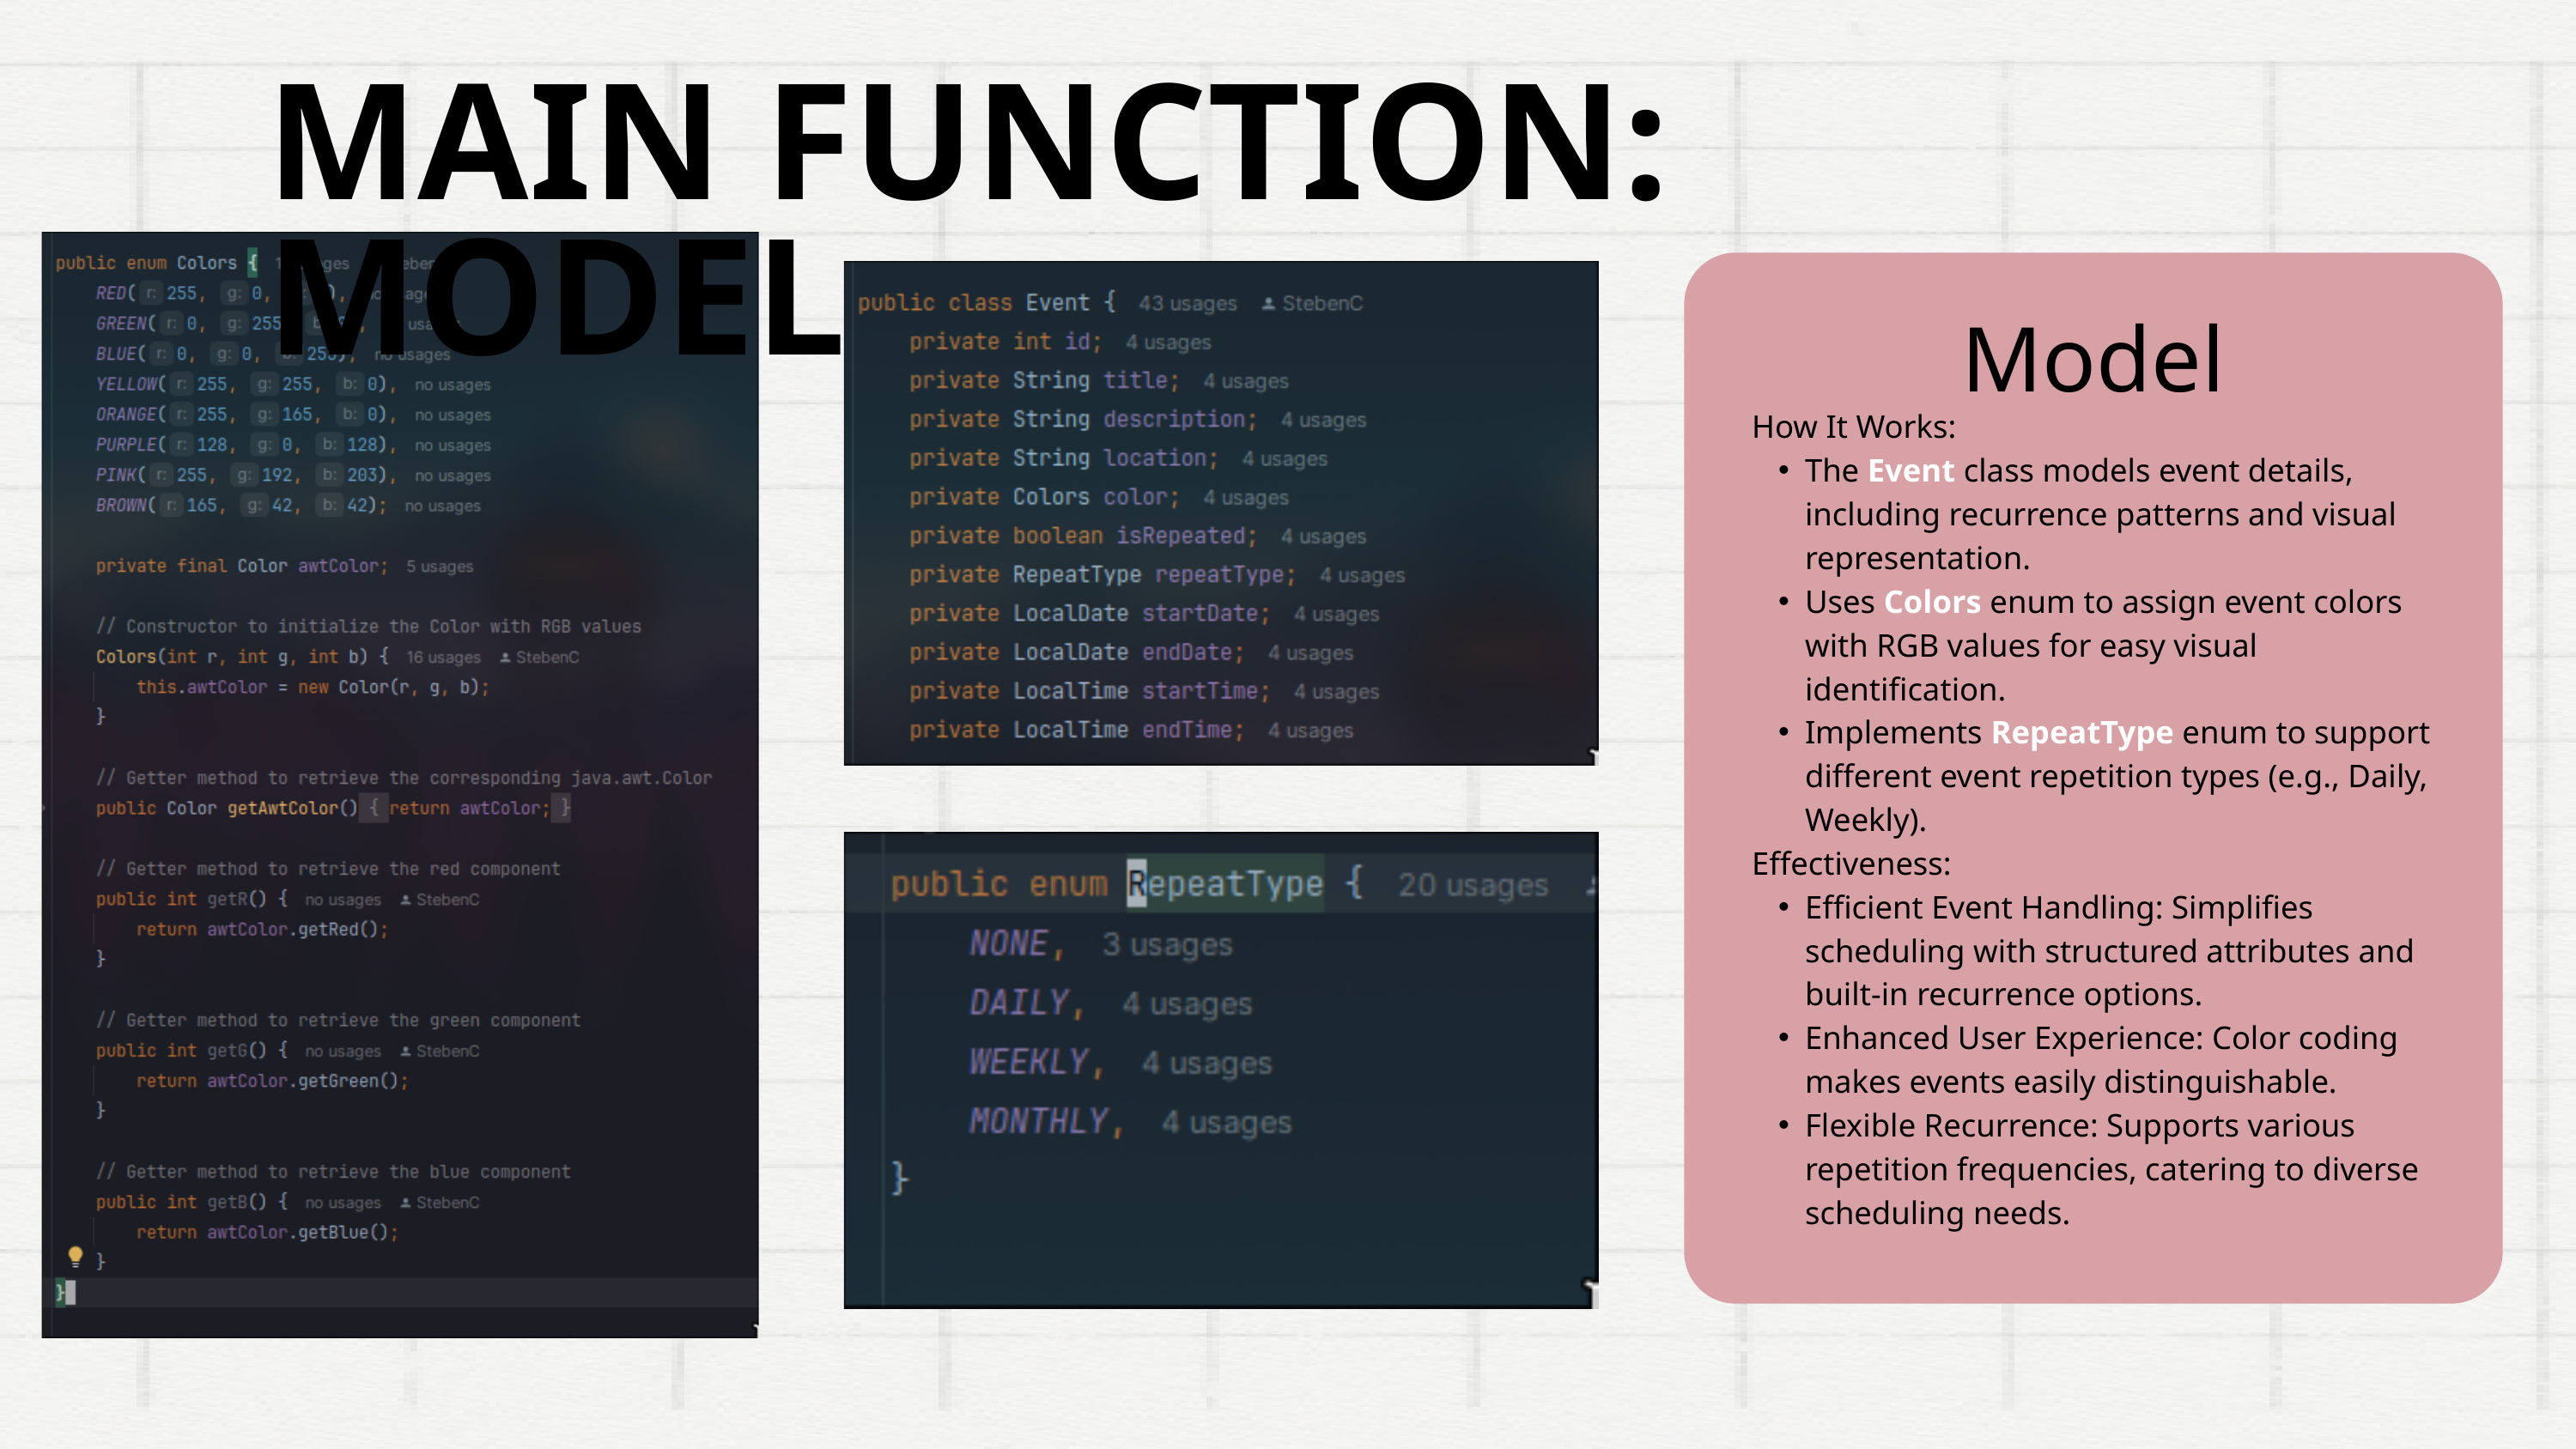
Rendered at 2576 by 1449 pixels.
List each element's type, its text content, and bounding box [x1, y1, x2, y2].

text_box [843, 388, 1600, 766]
text_box [843, 832, 1600, 1309]
text_box MAIN FUNCTION: MODEL [266, 75, 2310, 388]
text_box [41, 232, 759, 1338]
text_box [0, 0, 2576, 1449]
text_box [1684, 252, 2503, 1304]
